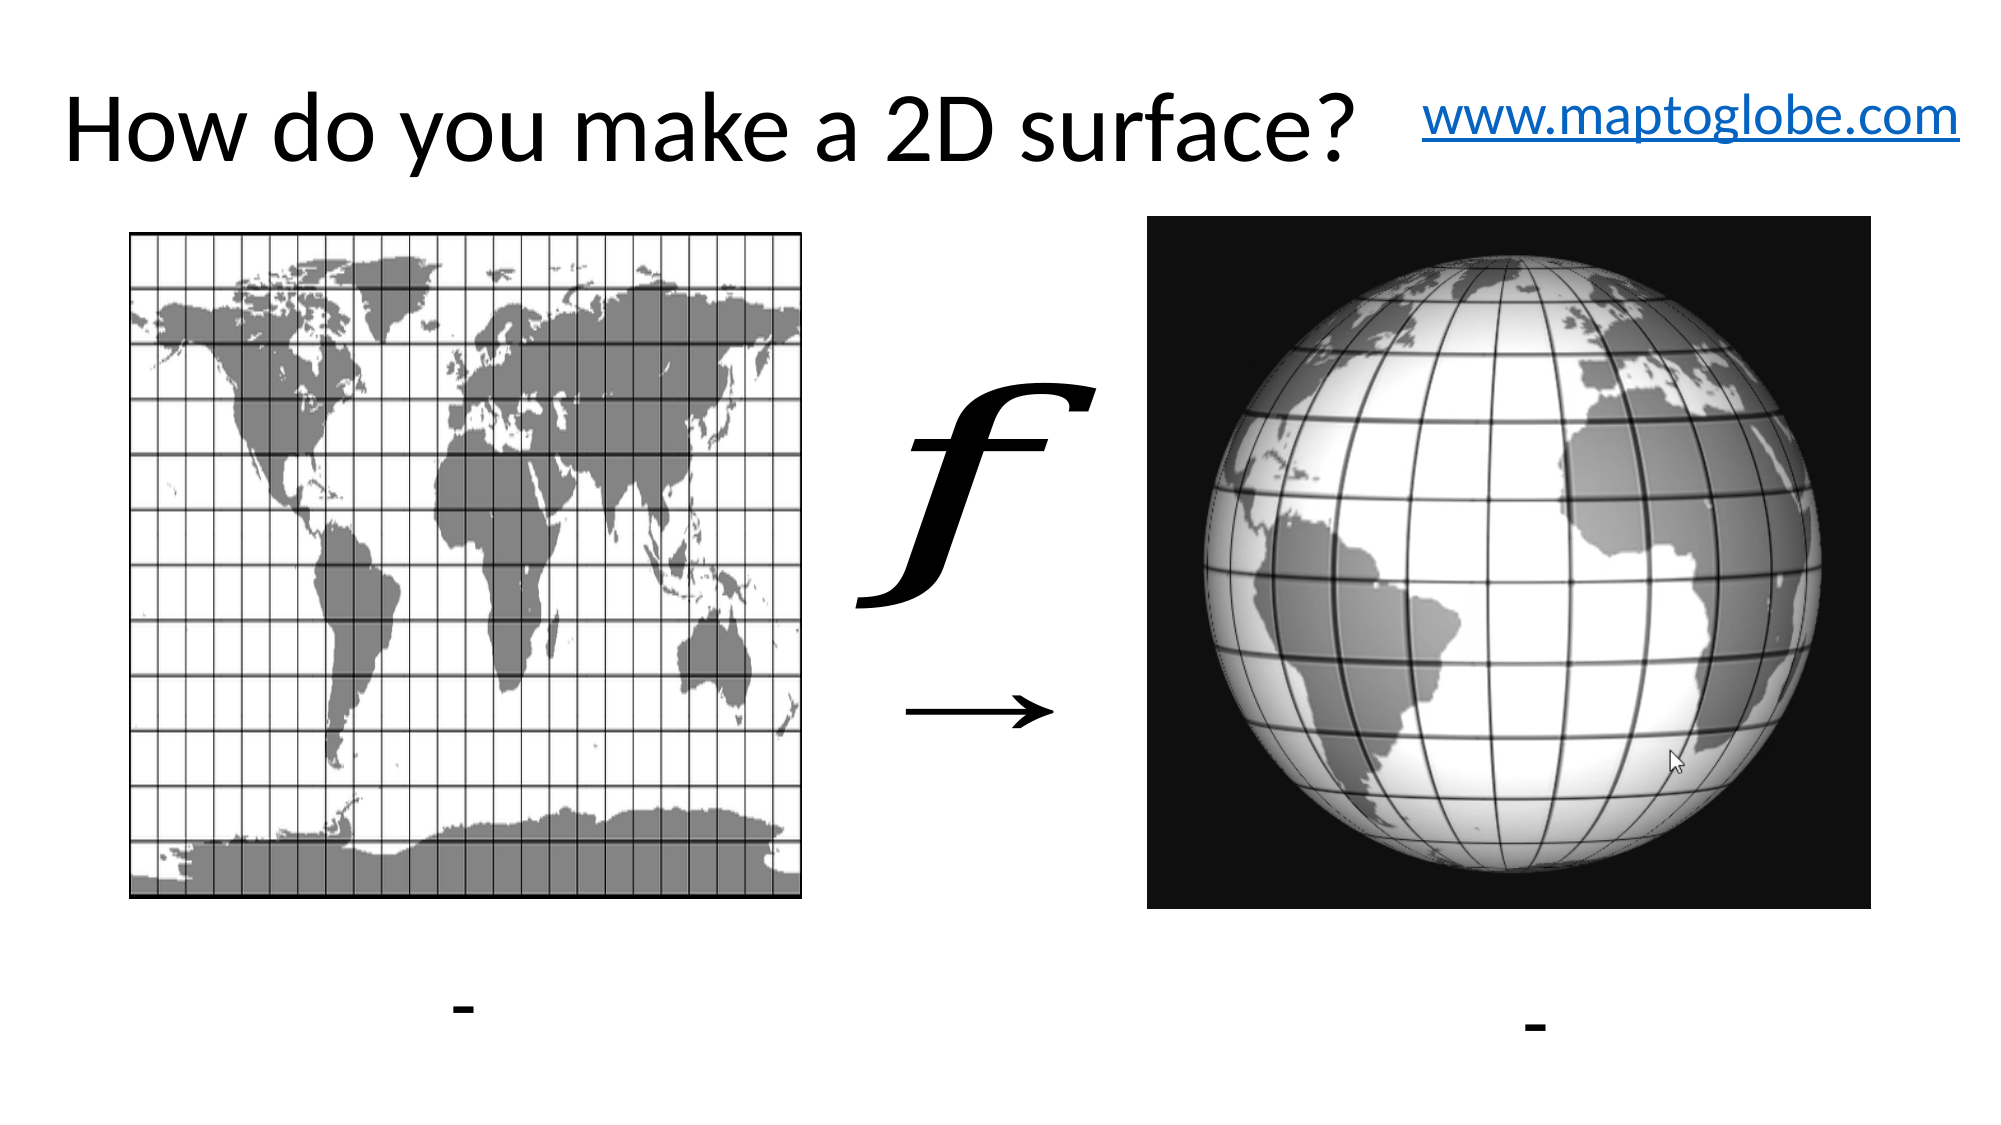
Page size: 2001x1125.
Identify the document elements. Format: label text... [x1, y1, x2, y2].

picture [129, 232, 802, 899]
text_box How do you make a 2D surface? [63, 61, 1361, 182]
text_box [1146, 215, 1872, 910]
list www.maptoglobe.com [1407, 76, 2000, 177]
